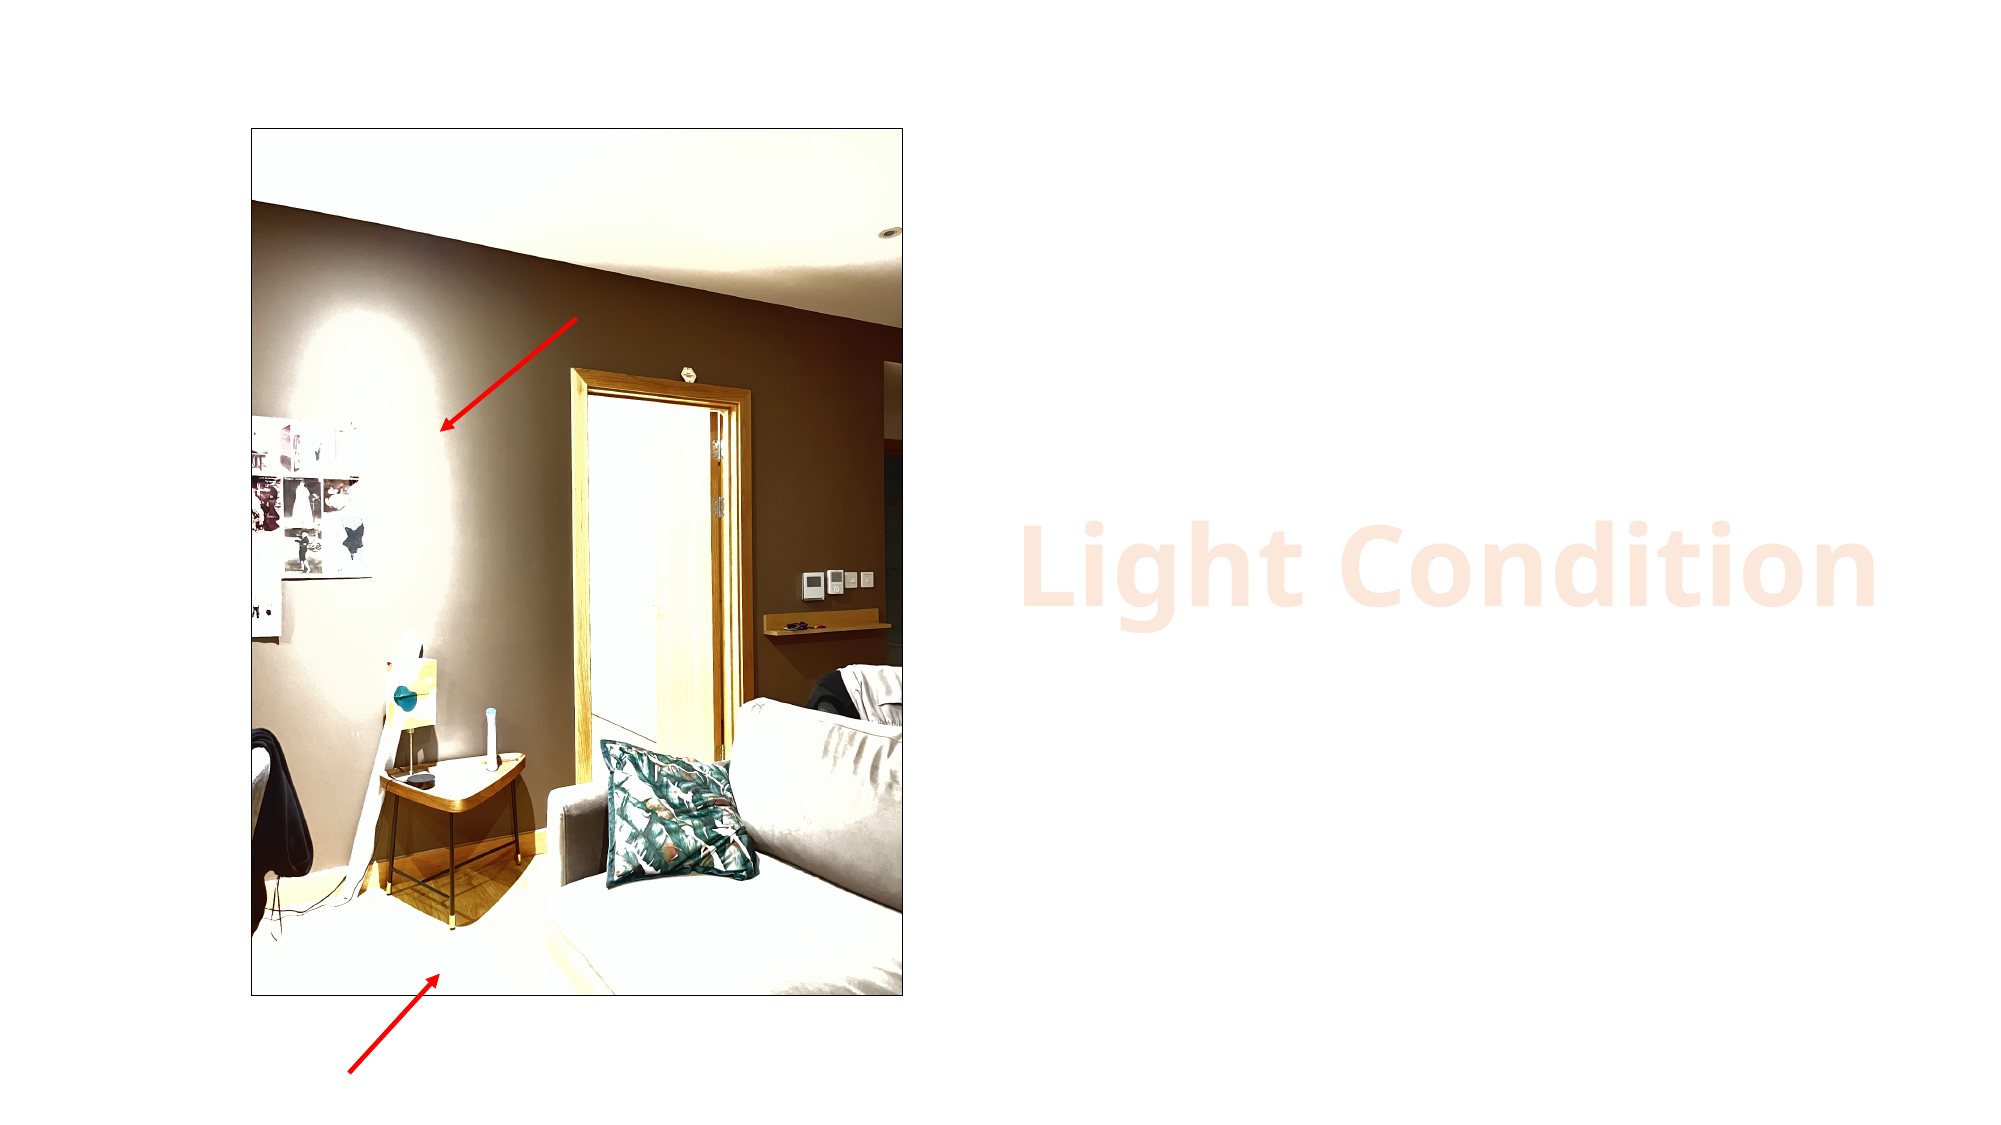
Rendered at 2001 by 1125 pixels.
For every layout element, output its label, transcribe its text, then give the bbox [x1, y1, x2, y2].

picture [143, 130, 1011, 995]
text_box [348, 973, 440, 1074]
text_box Light Condition [1011, 486, 1971, 637]
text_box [439, 318, 577, 432]
